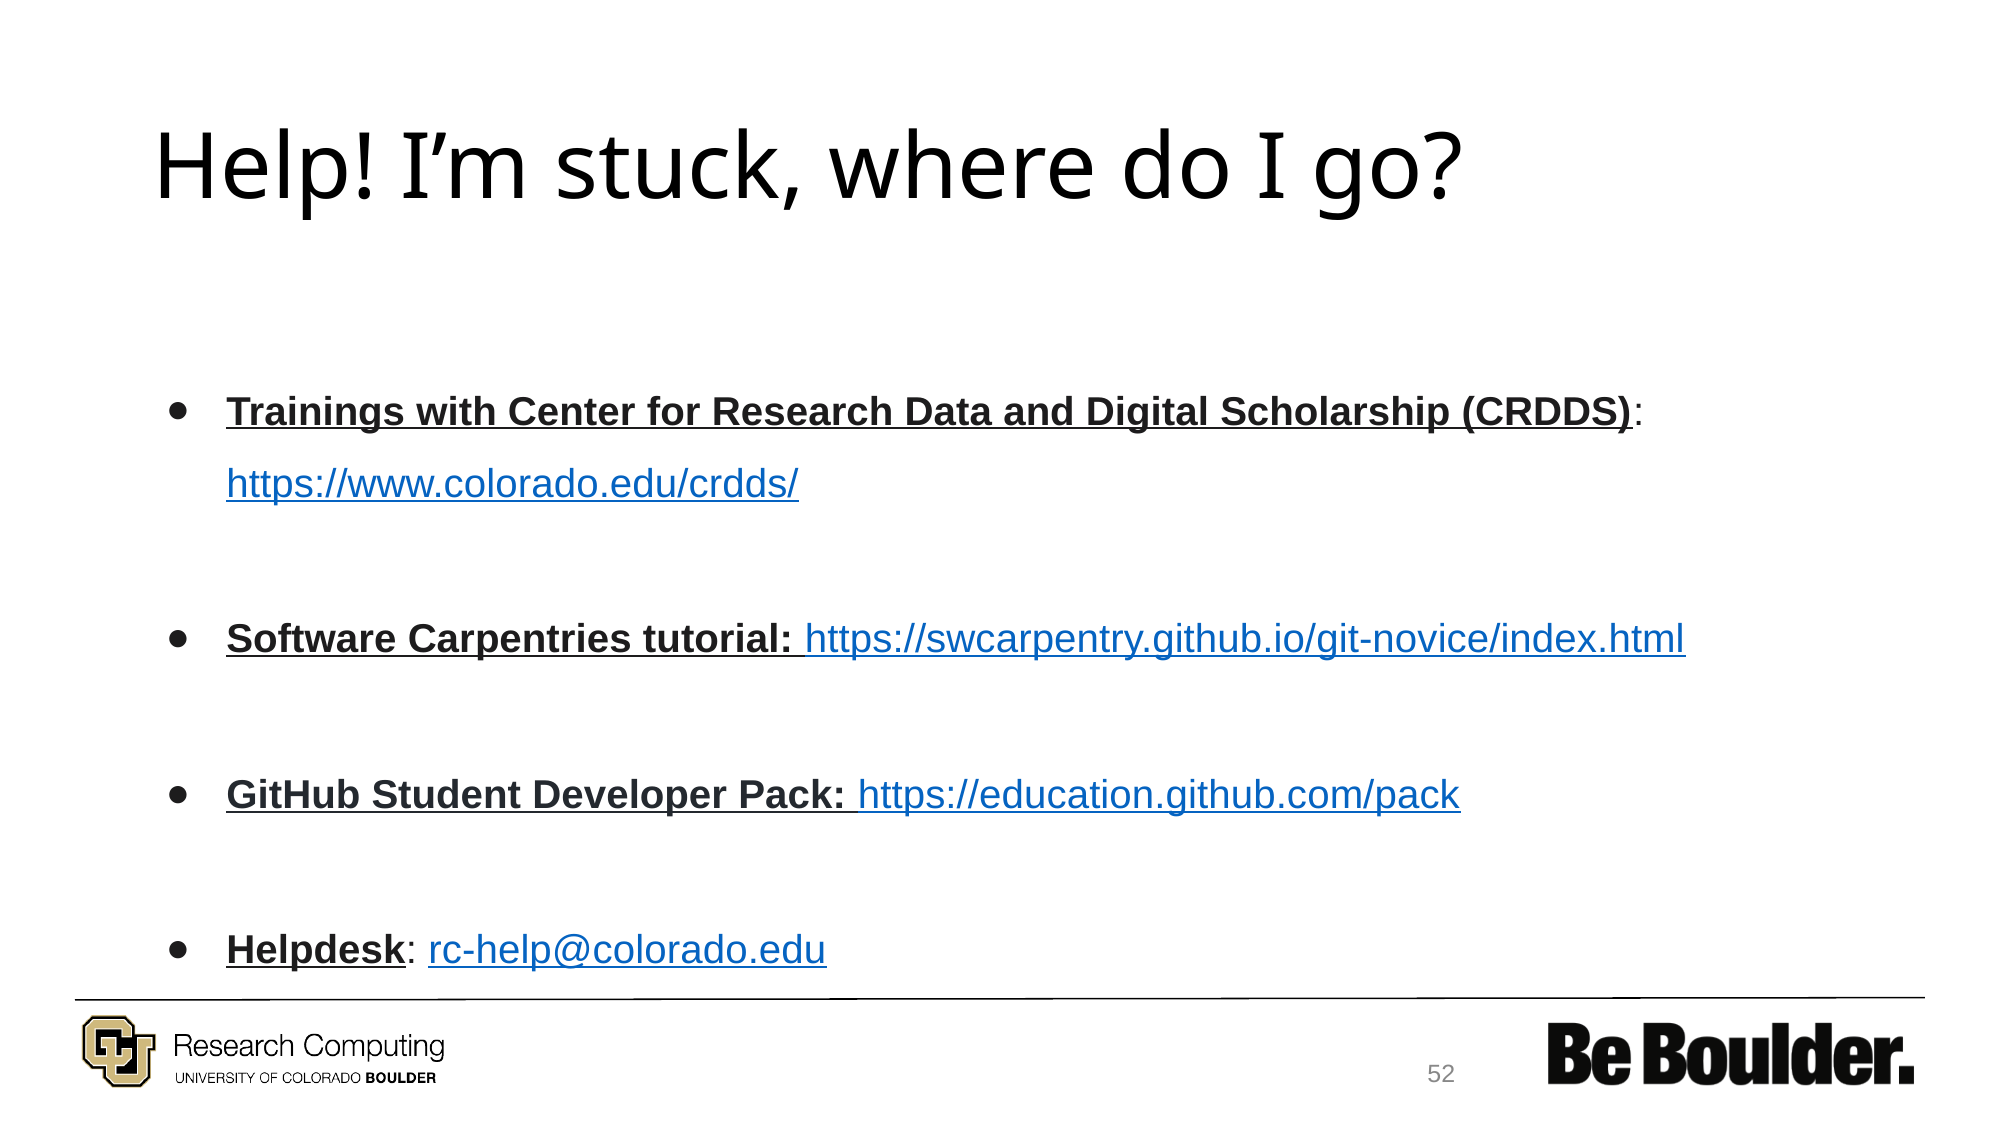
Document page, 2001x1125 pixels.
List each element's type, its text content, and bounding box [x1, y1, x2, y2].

picture [1524, 1015, 1938, 1088]
list Trainings with Center for Research Data and Digital Scholarship (CRDDS): https://www.colorado.edu/crdds/ Software Carpentries tutorial: https://swcarpentry.github.io/git-novice/index.html GitHub Student Developer Pack: https://education.github.com/pack Helpdesk: rc-help@colorado.edu [137, 299, 1863, 983]
picture [81, 1015, 444, 1088]
slide_number 52 [1412, 1042, 1525, 1103]
title Help! I’m stuck, where do I go? [137, 59, 1863, 278]
